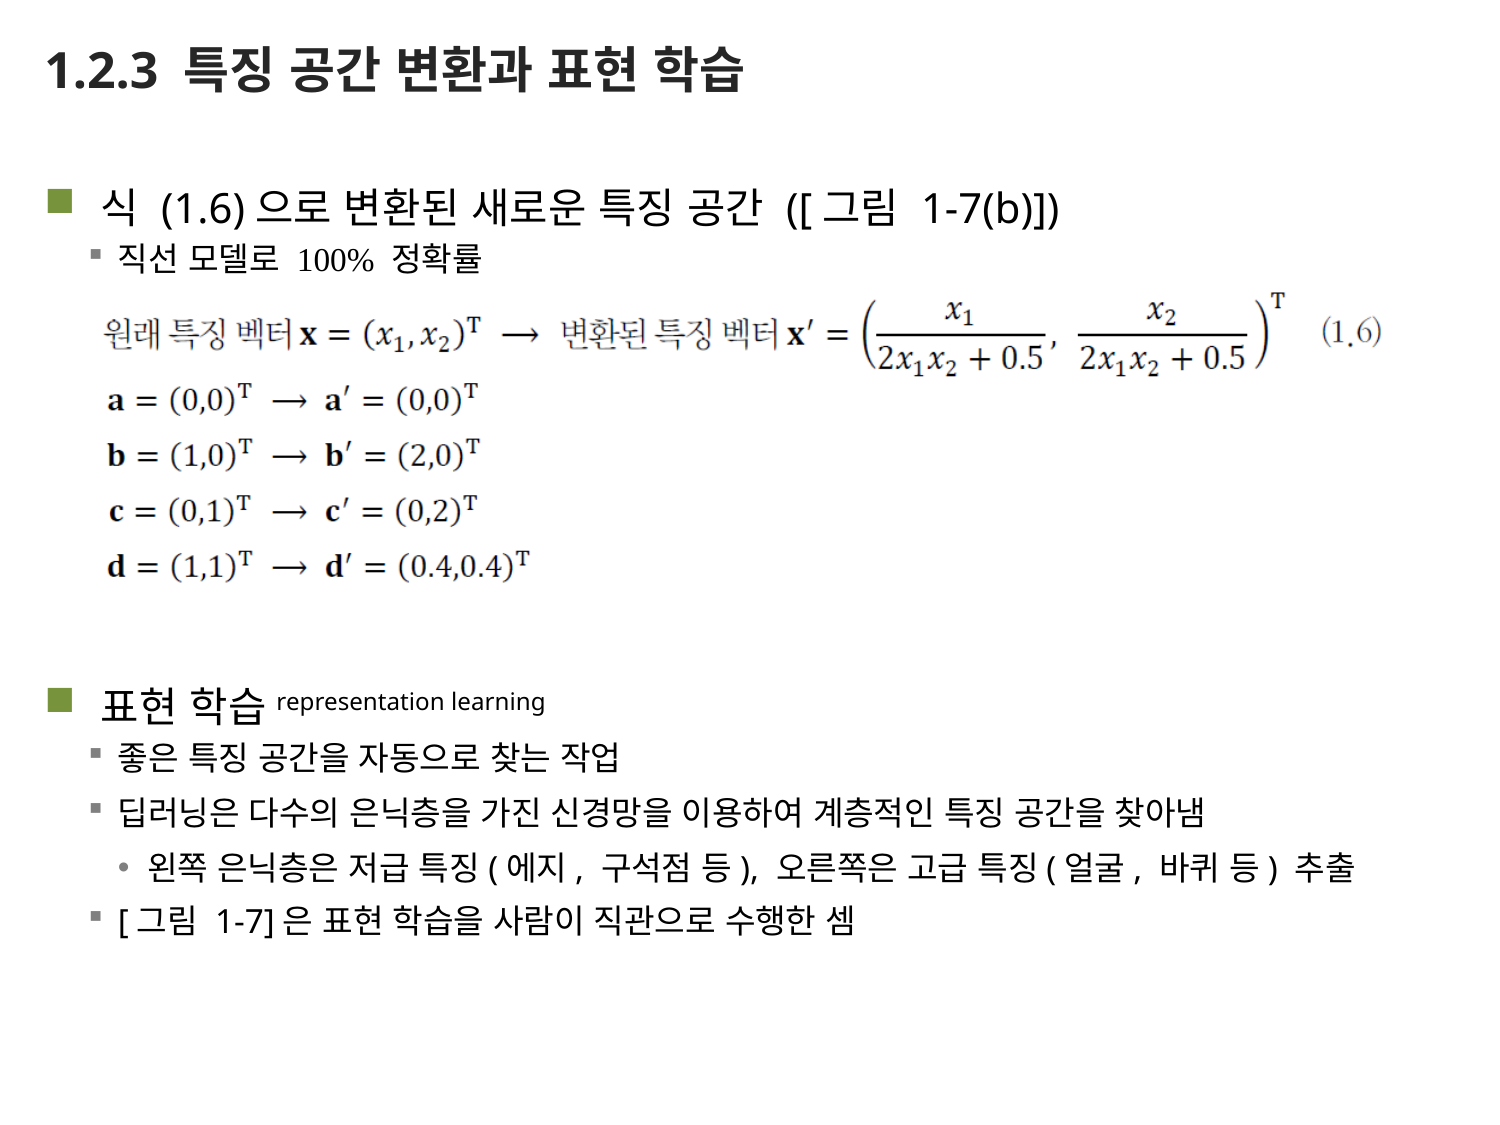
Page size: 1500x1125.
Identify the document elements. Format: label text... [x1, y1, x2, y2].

list 식 (1.6)으로 변환된 새로운 특징 공간 ([그림 1-7(b)]) 직선 모델로 100% 정확률 표현 학습representation learning 좋은 특징 공간을 자동으로 찾는 작업 딥러닝은 다수의 은닉층을 가진 신경망을 이용하여 계층적인 특징 공간을 찾아냄 왼쪽 은닉층은 저급 특징(에지, 구석점 등), 오른쪽은 고급 특징(얼굴, 바퀴 등) 추출 [그림 1-7]은 표현 학습을 사람이 직관으로 수행한 셈 [29, 148, 1471, 1083]
picture [100, 278, 1389, 596]
title 1.2.3 특징 공간 변환과 표현 학습 [29, 23, 1270, 114]
